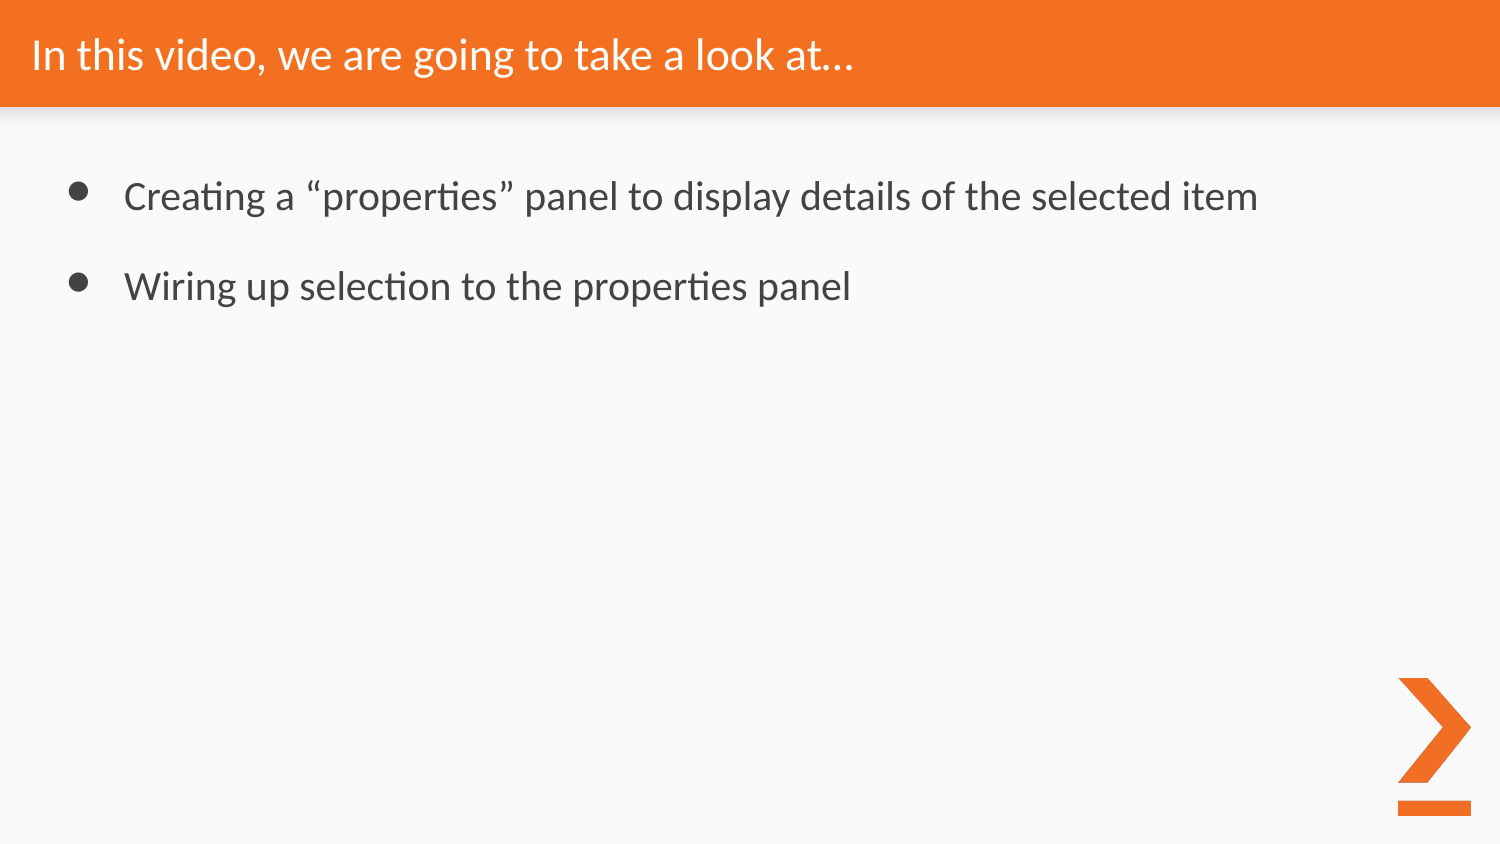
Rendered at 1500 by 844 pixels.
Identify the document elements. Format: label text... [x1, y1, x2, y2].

picture [1398, 678, 1471, 816]
list Creating a “properties” panel to display details of the selected item Wiring up selection to the properties panel [34, 145, 1465, 806]
title In this video, we are going to take a look at… [16, 2, 1464, 102]
